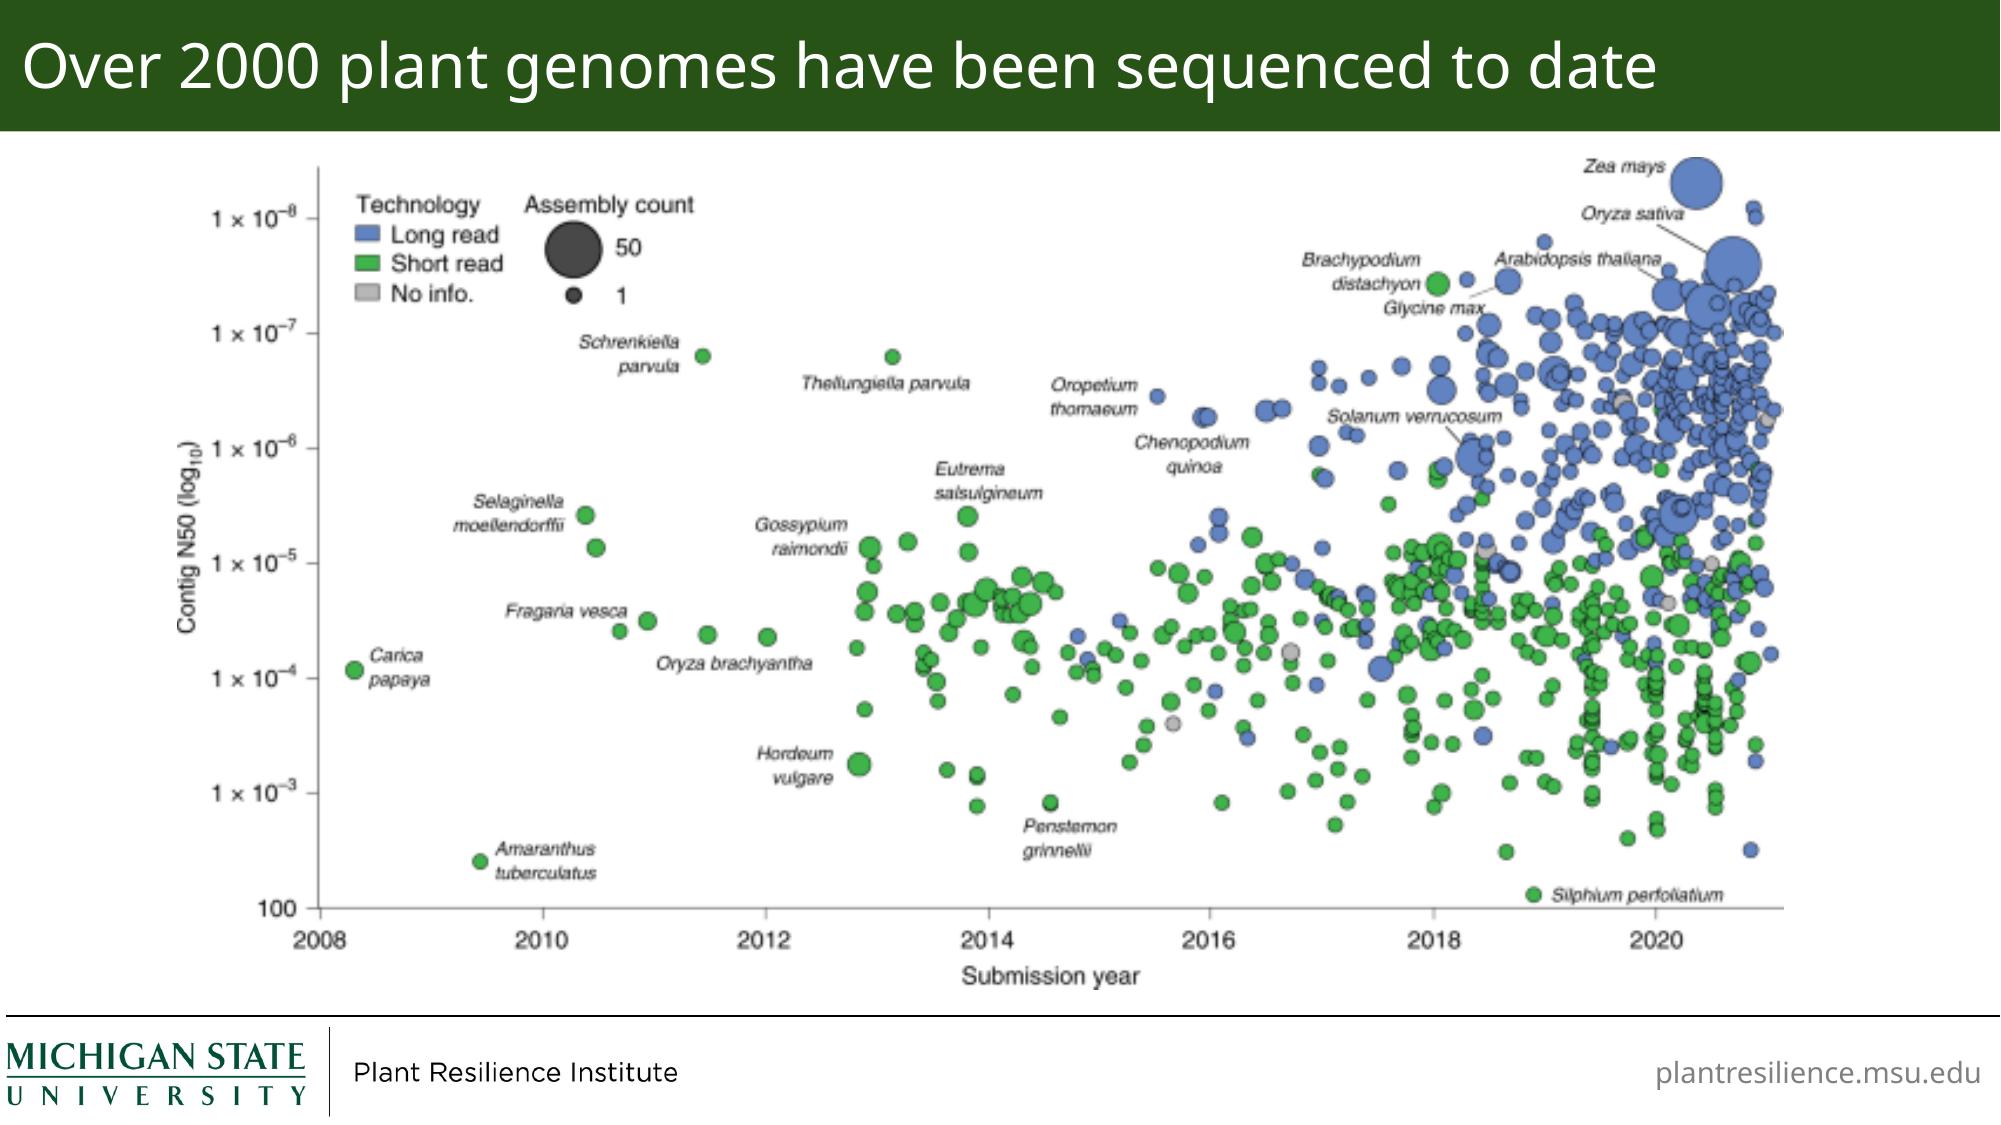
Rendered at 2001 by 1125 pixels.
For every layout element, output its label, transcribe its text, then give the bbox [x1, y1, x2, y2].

picture [176, 156, 1785, 991]
text_box plantresilience.msu.edu [1637, 1049, 2000, 1095]
text_box [0, 0, 2000, 133]
picture [5, 1027, 677, 1117]
text_box Over 2000 plant genomes have been sequenced to date [6, 18, 1909, 108]
